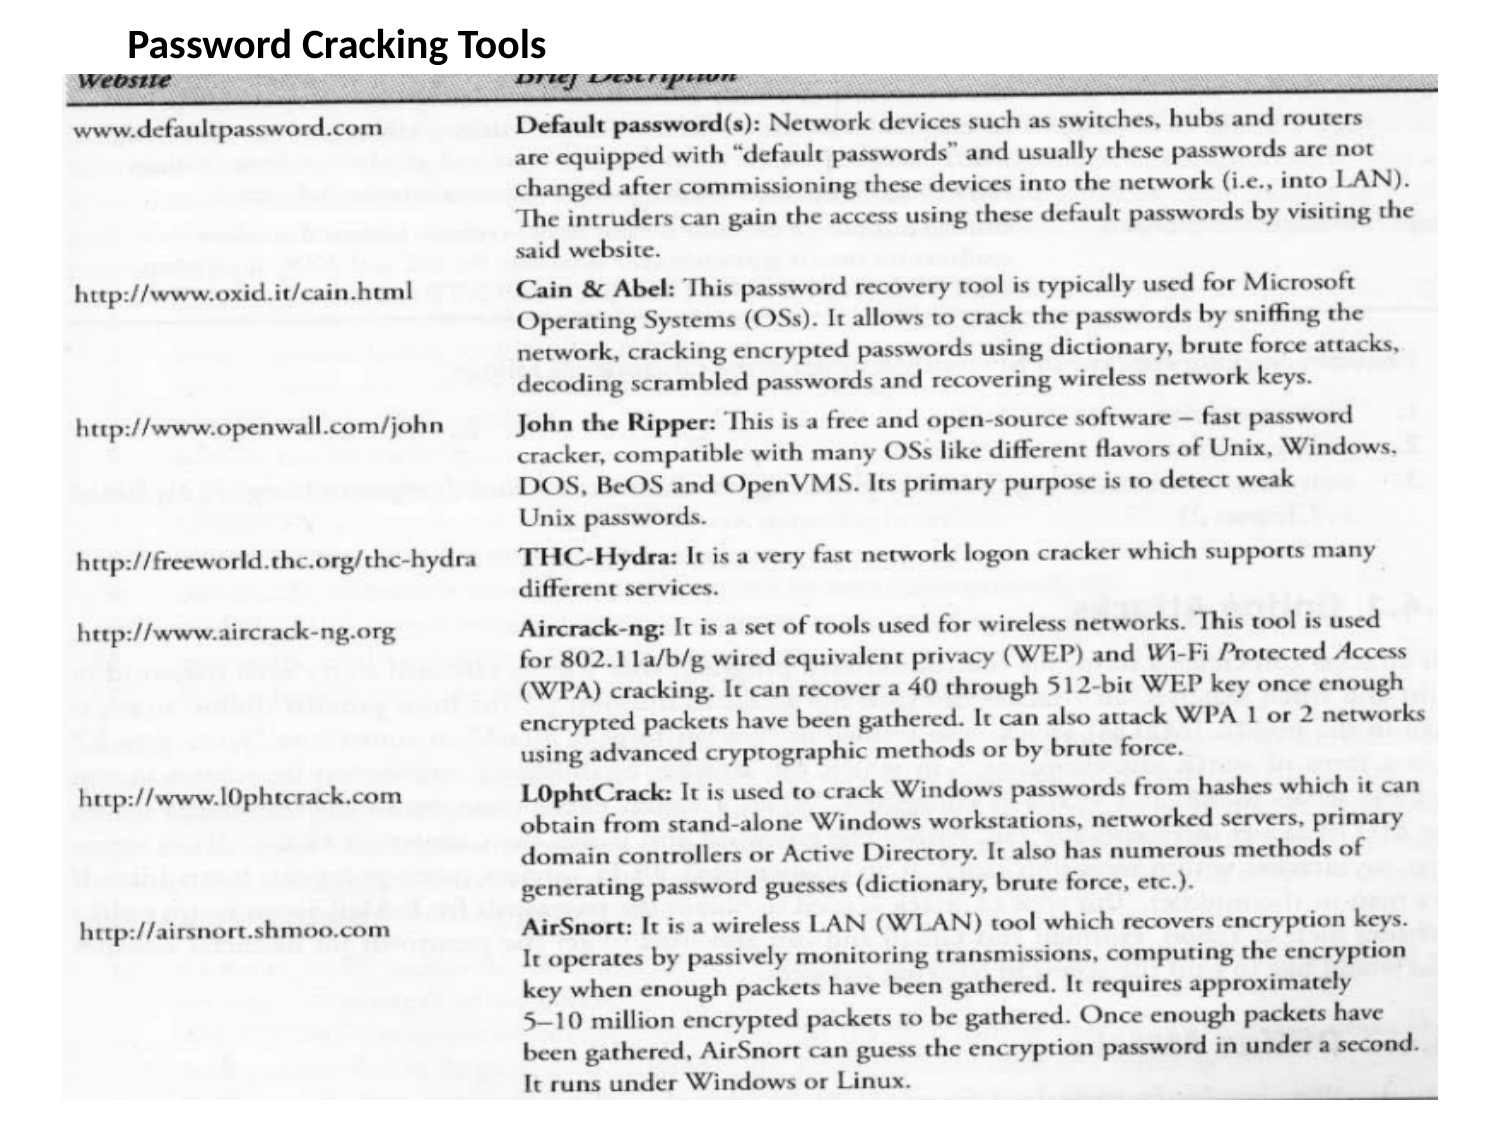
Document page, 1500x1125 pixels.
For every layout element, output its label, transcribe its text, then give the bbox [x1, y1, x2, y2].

text_box Password Cracking Tools [112, 9, 838, 73]
picture [62, 74, 1438, 1101]
